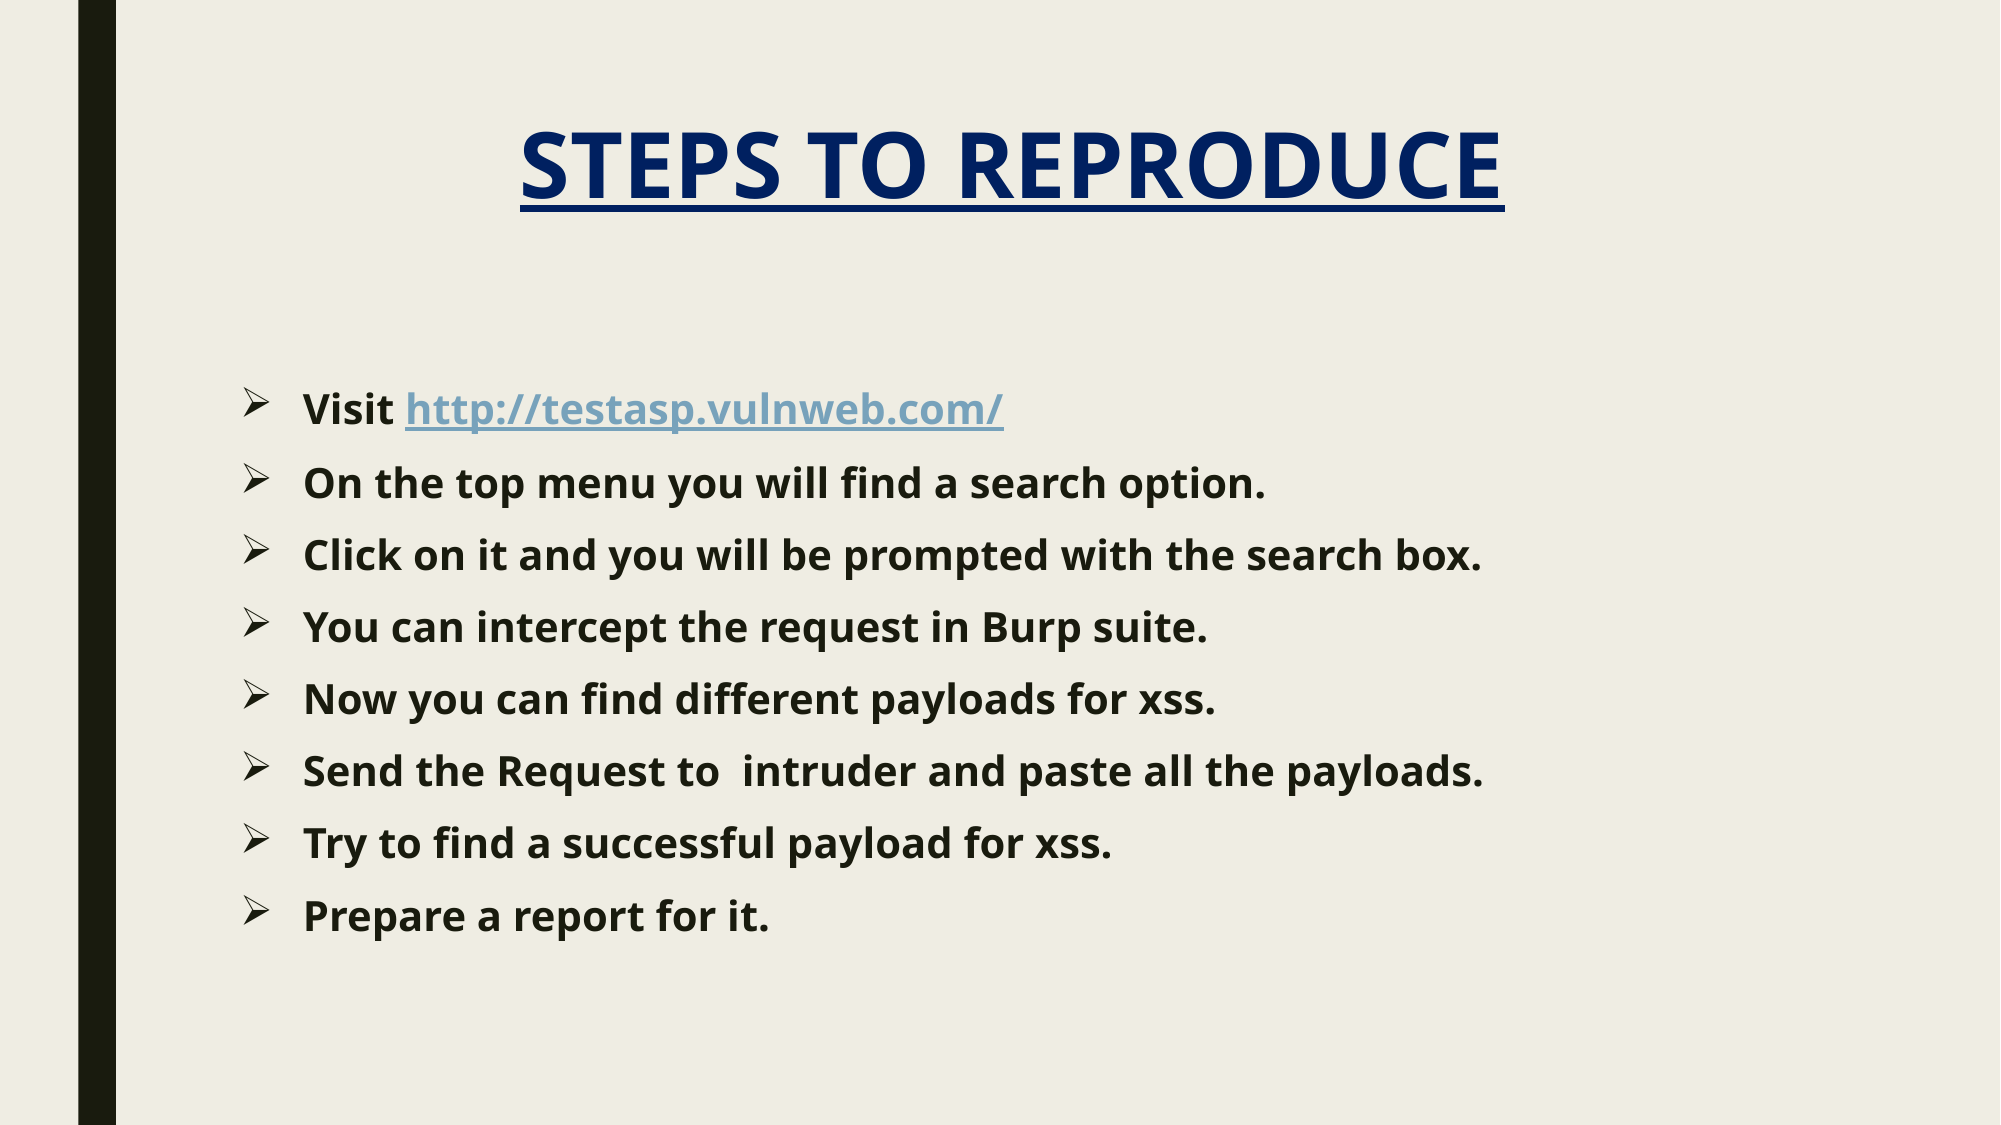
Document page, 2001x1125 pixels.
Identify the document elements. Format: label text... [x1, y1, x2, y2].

title STEPS TO REPRODUCE [225, 112, 1800, 357]
list Visit http://testasp.vulnweb.com/ On the top menu you will find a search option. Click on it and you will be prompted with the search box. You can intercept the request in Burp suite. Now you can find different payloads for xss. Send the Request to intruder and paste all the payloads. Try to find a successful payload for xss. Prepare a report for it. [225, 375, 1800, 963]
